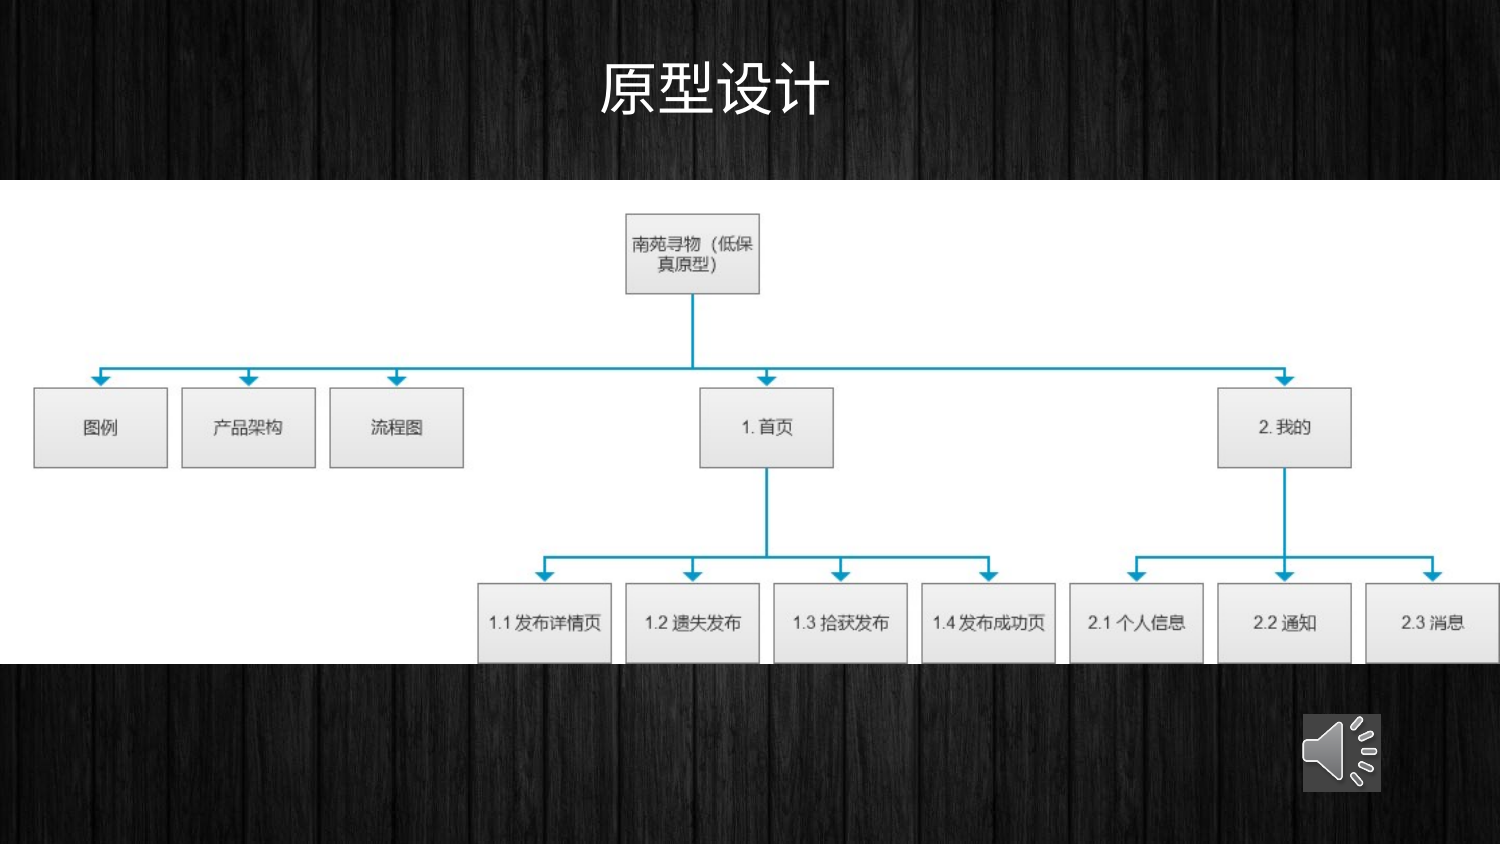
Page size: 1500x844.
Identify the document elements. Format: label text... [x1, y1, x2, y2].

text_box 原型设计 [584, 44, 893, 130]
picture [0, 0, 1500, 844]
